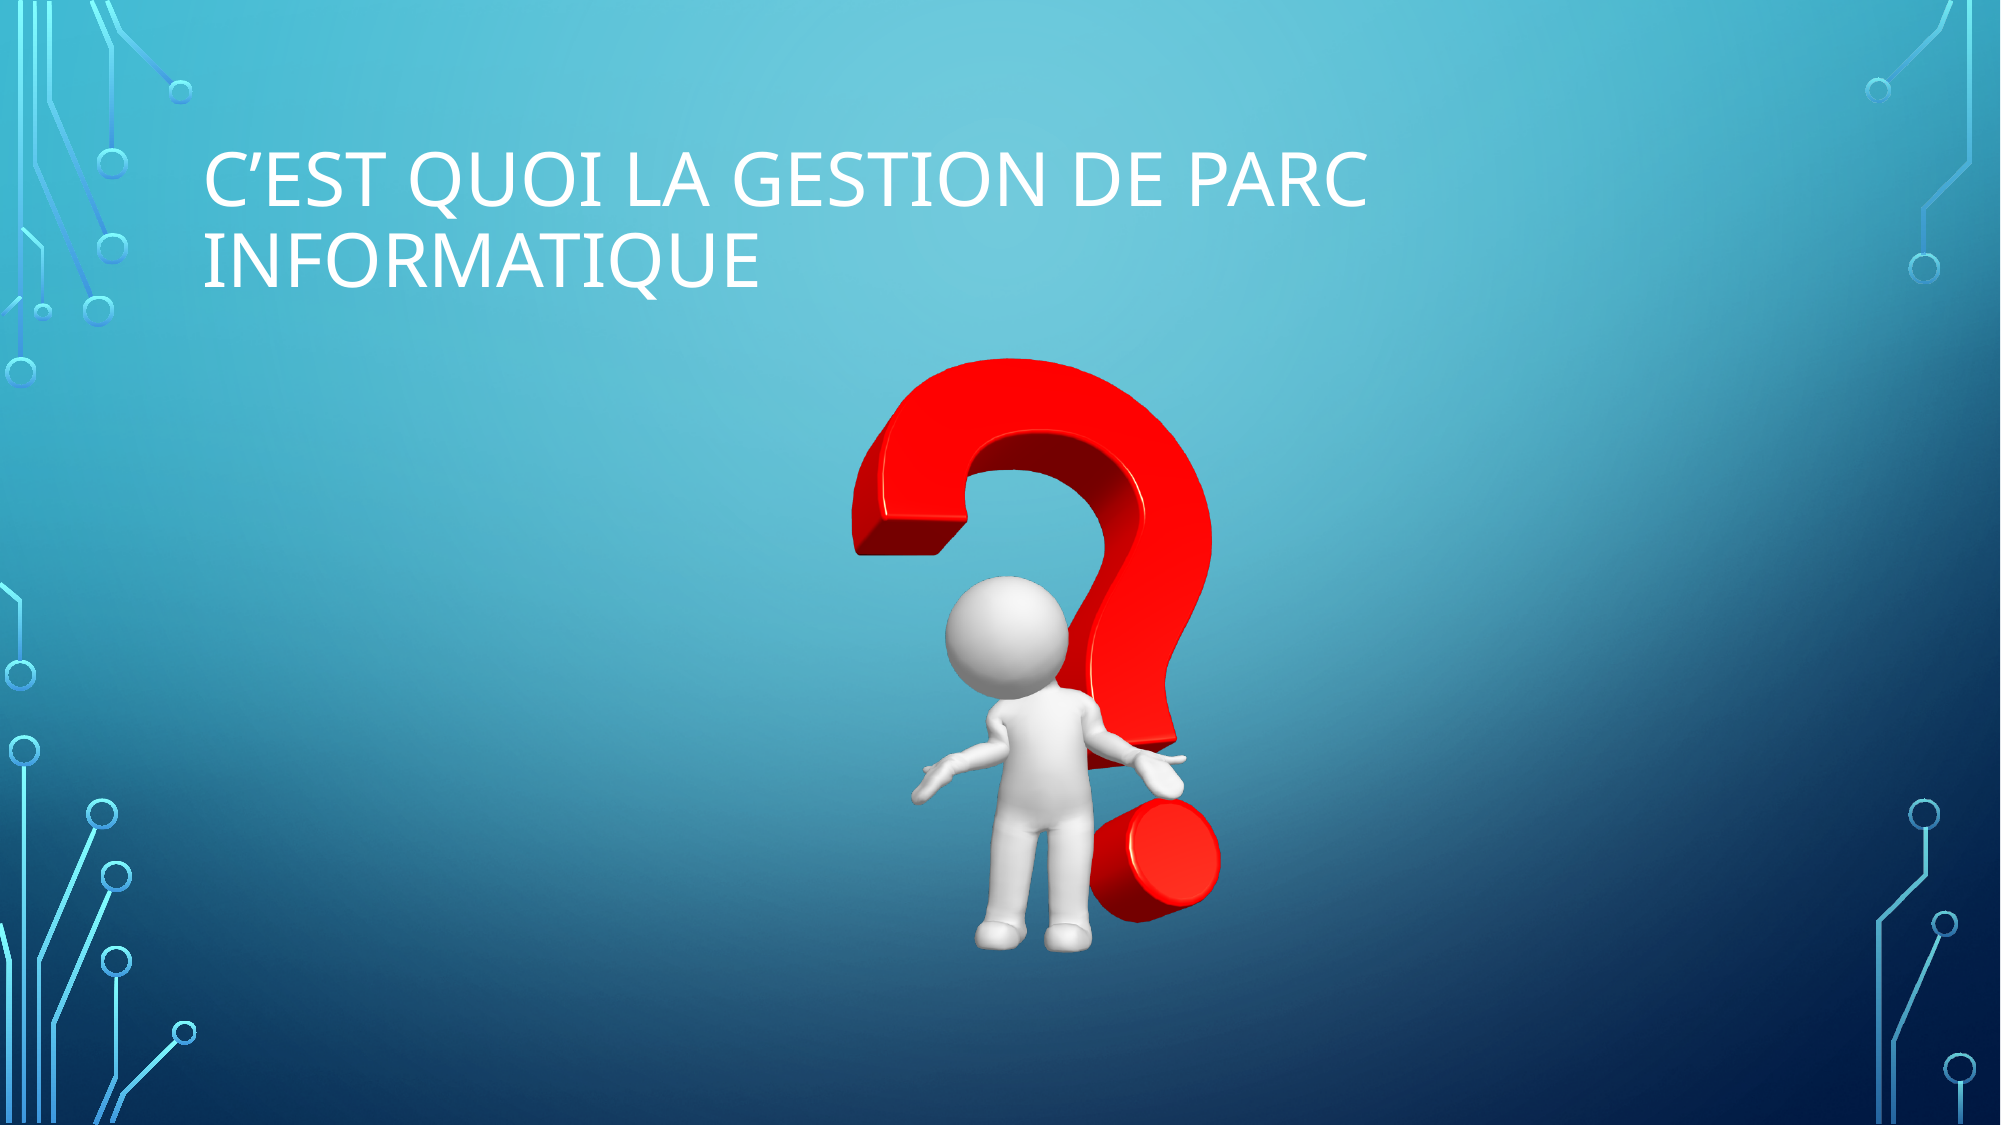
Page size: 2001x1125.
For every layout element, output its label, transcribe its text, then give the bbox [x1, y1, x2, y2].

title C’est quoi la gestion de parc informatique [187, 101, 1950, 344]
picture [747, 343, 1361, 956]
